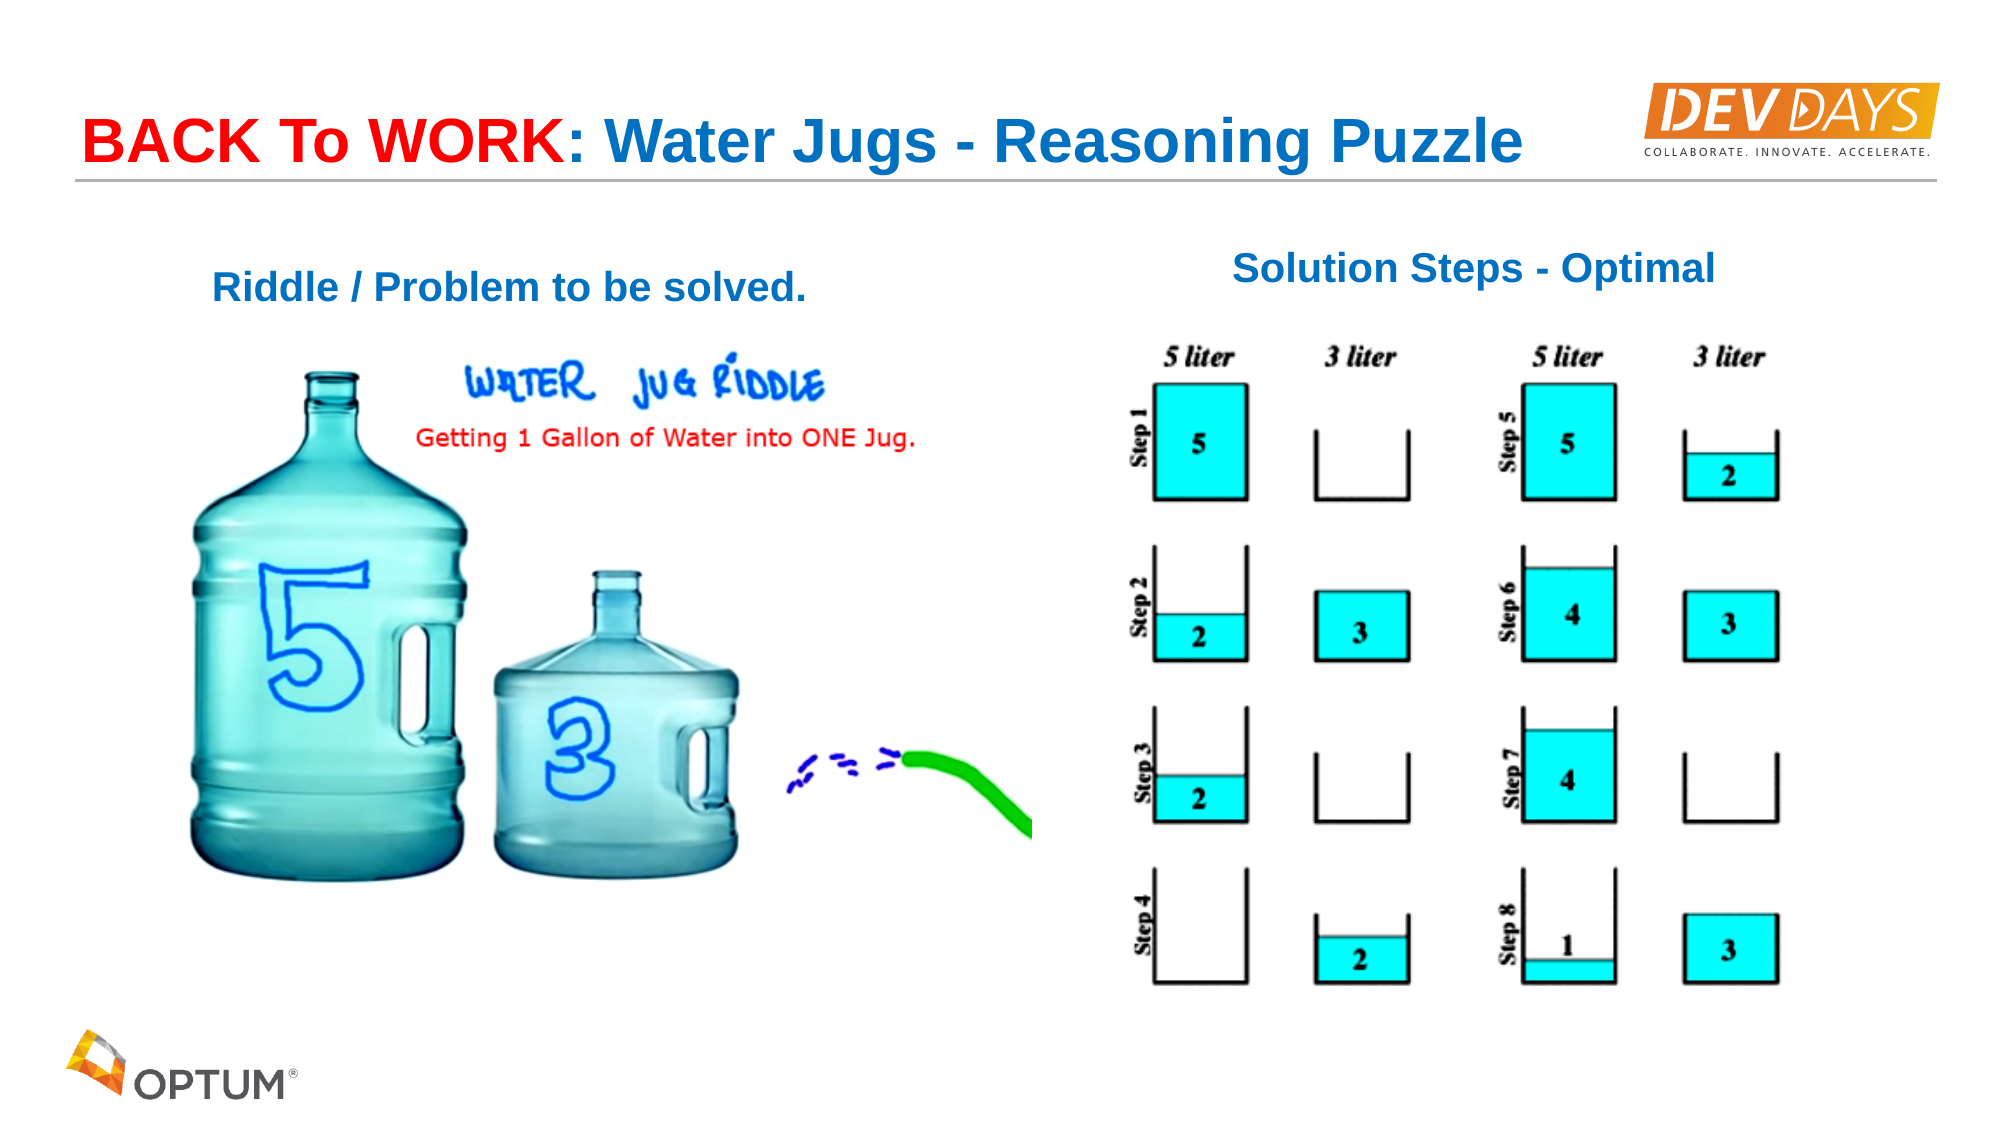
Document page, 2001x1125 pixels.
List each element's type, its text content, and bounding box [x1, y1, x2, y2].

picture [1114, 334, 1813, 1007]
text_box Riddle / Problem to be solved. [211, 263, 831, 324]
picture [160, 345, 1032, 891]
text_box Solution Steps - Optimal [1232, 244, 1721, 305]
title BACK To WORK: Water Jugs - Reasoning Puzzle [81, 67, 1565, 177]
picture [64, 1027, 299, 1101]
